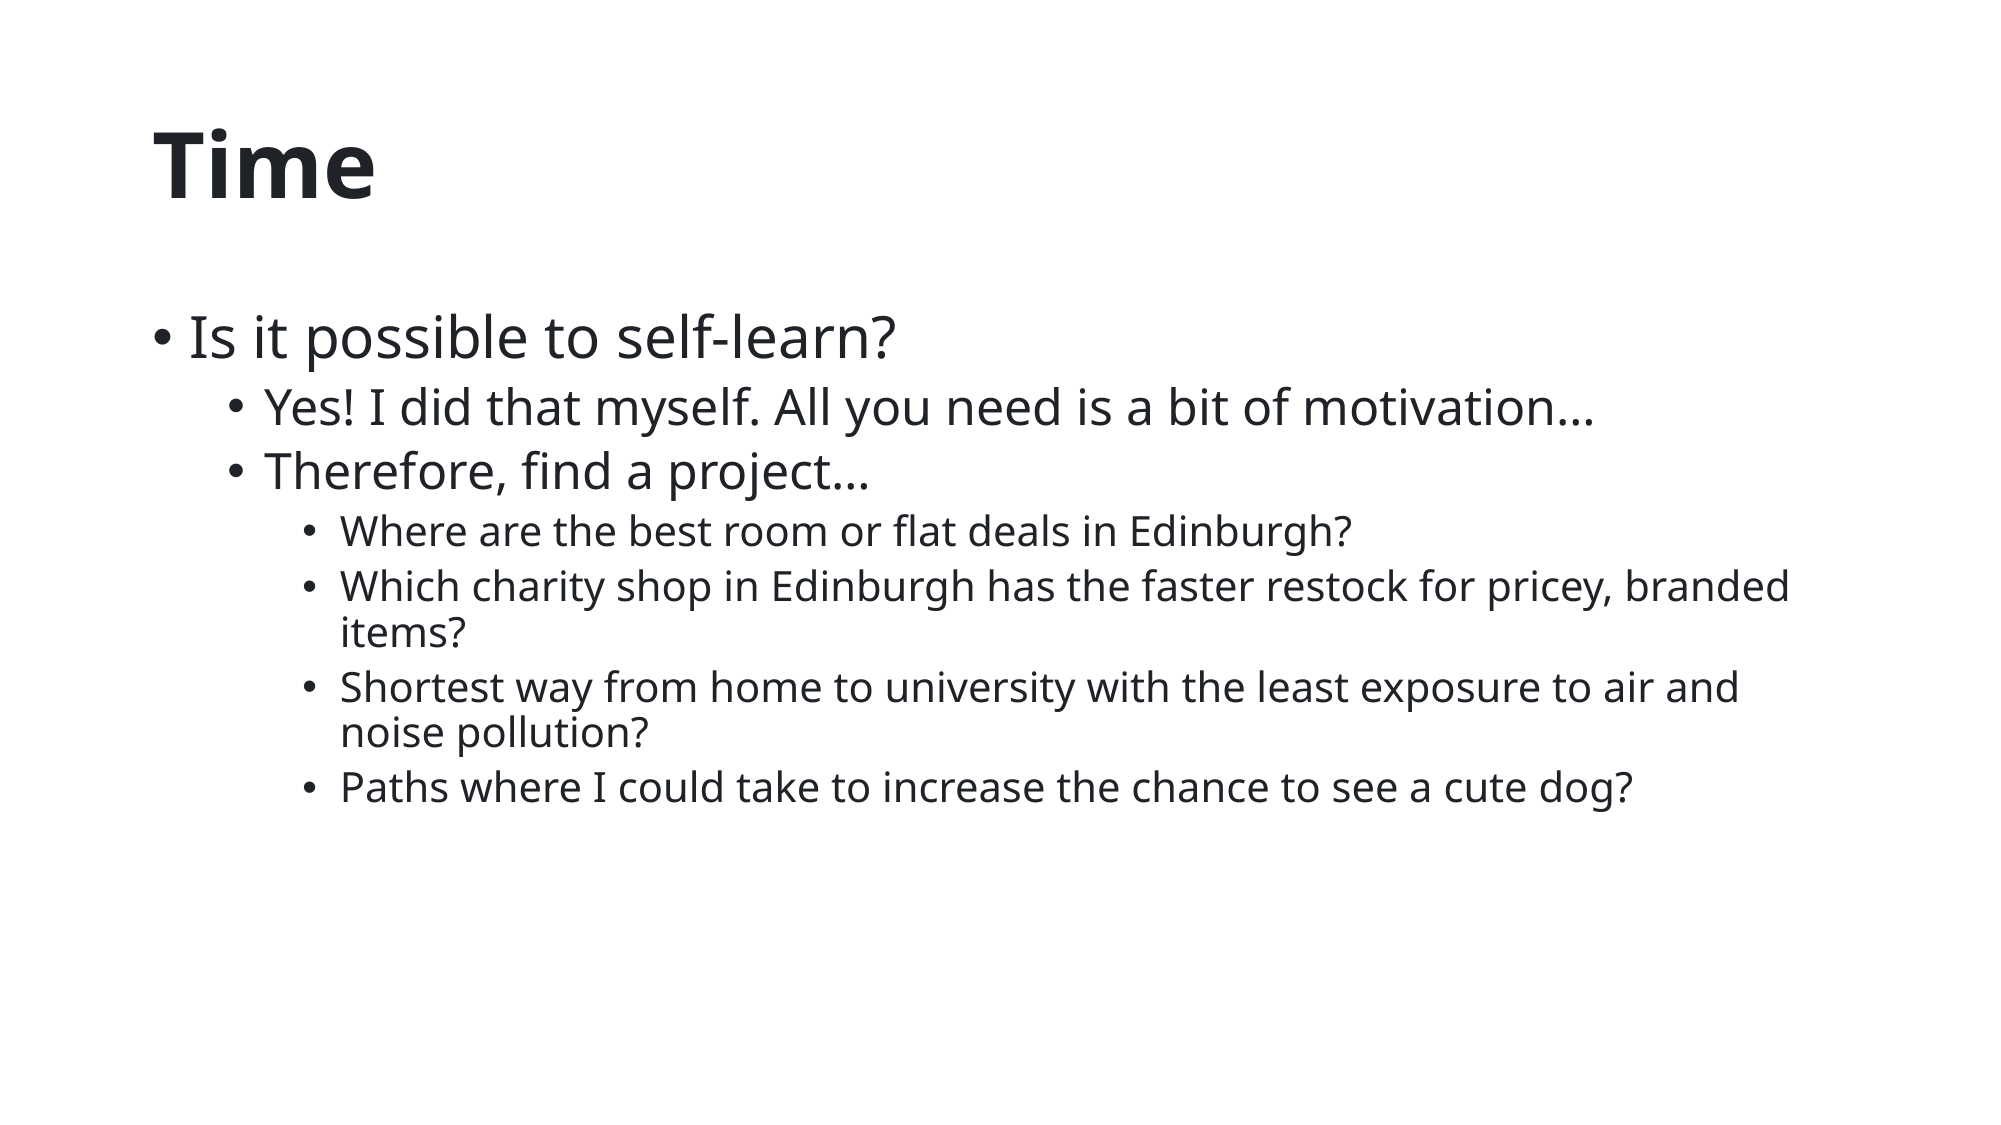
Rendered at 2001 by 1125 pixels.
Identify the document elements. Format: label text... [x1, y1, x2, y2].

list Is it possible to self-learn? Yes! I did that myself. All you need is a bit of motivation… Therefore, find a project… Where are the best room or flat deals in Edinburgh? Which charity shop in Edinburgh has the faster restock for pricey, branded items? Shortest way from home to university with the least exposure to air and noise pollution? Paths where I could take to increase the chance to see a cute dog? [137, 301, 1863, 1015]
title Time [137, 59, 1863, 278]
